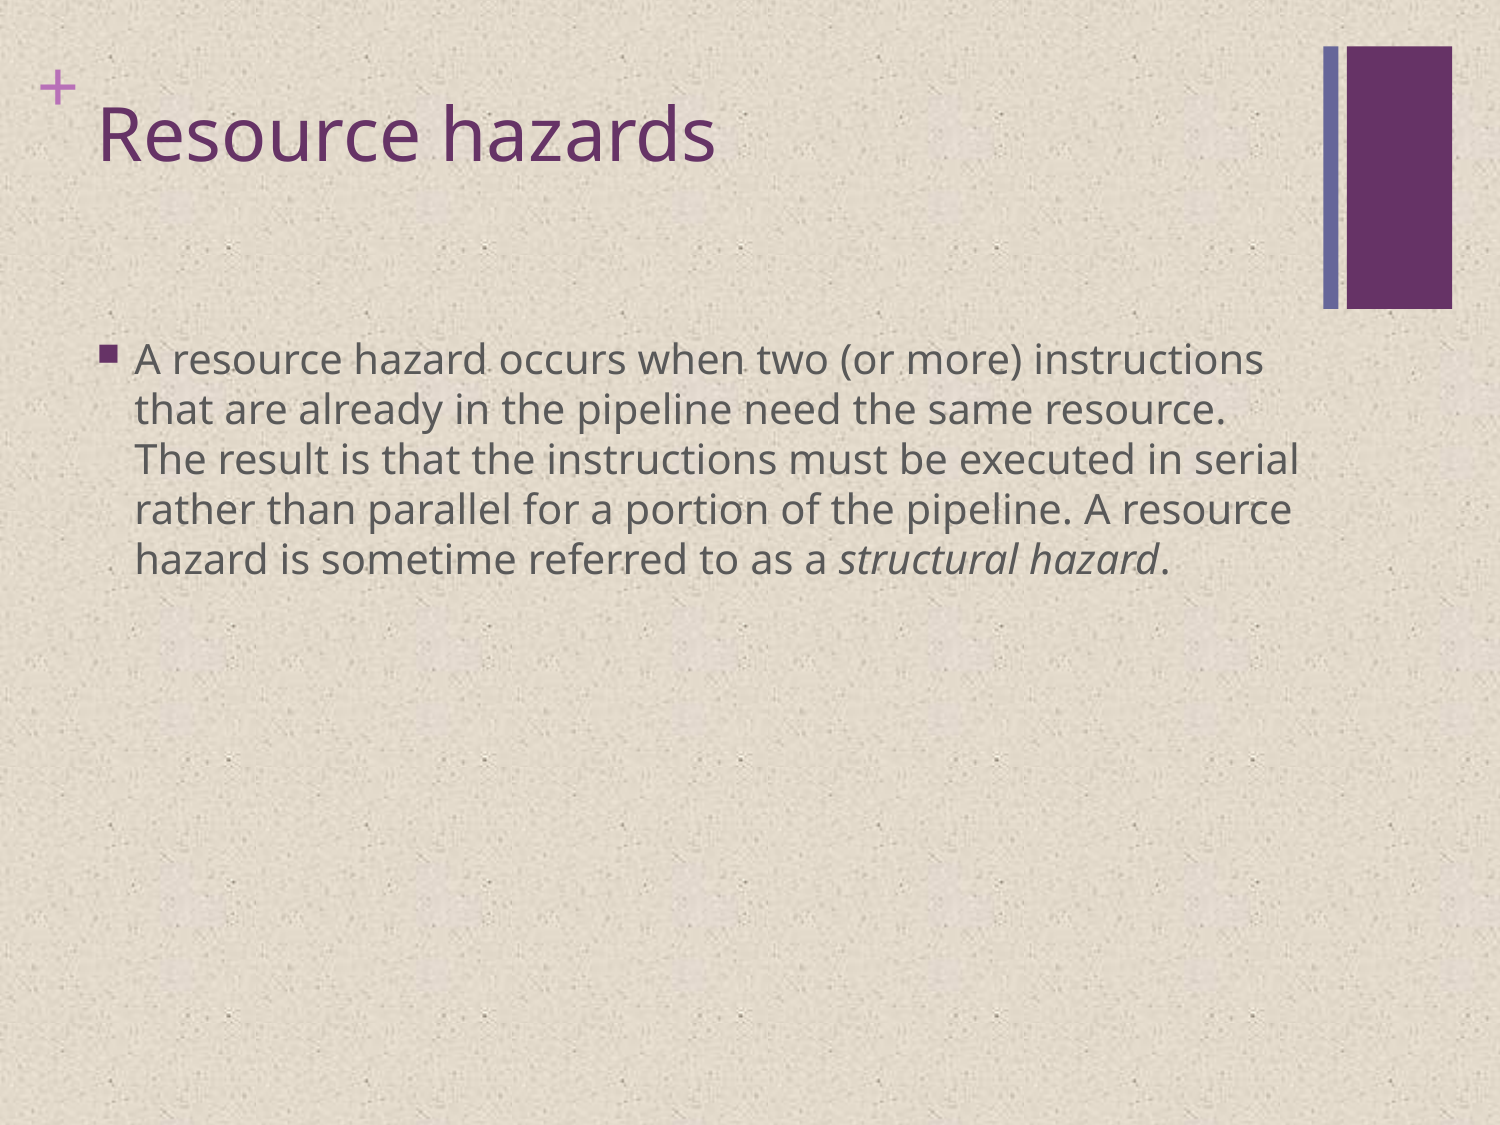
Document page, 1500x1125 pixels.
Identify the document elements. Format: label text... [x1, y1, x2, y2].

picture [0, 0, 1500, 1125]
list A resource hazard occurs when two (or more) instructions that are already in the pipeline need the same resource. The result is that the instructions must be executed in serial rather than parallel for a portion of the pipeline. A resource hazard is sometime referred to as a structural hazard. [81, 324, 1322, 1005]
title Resource hazards [81, 79, 1322, 263]
